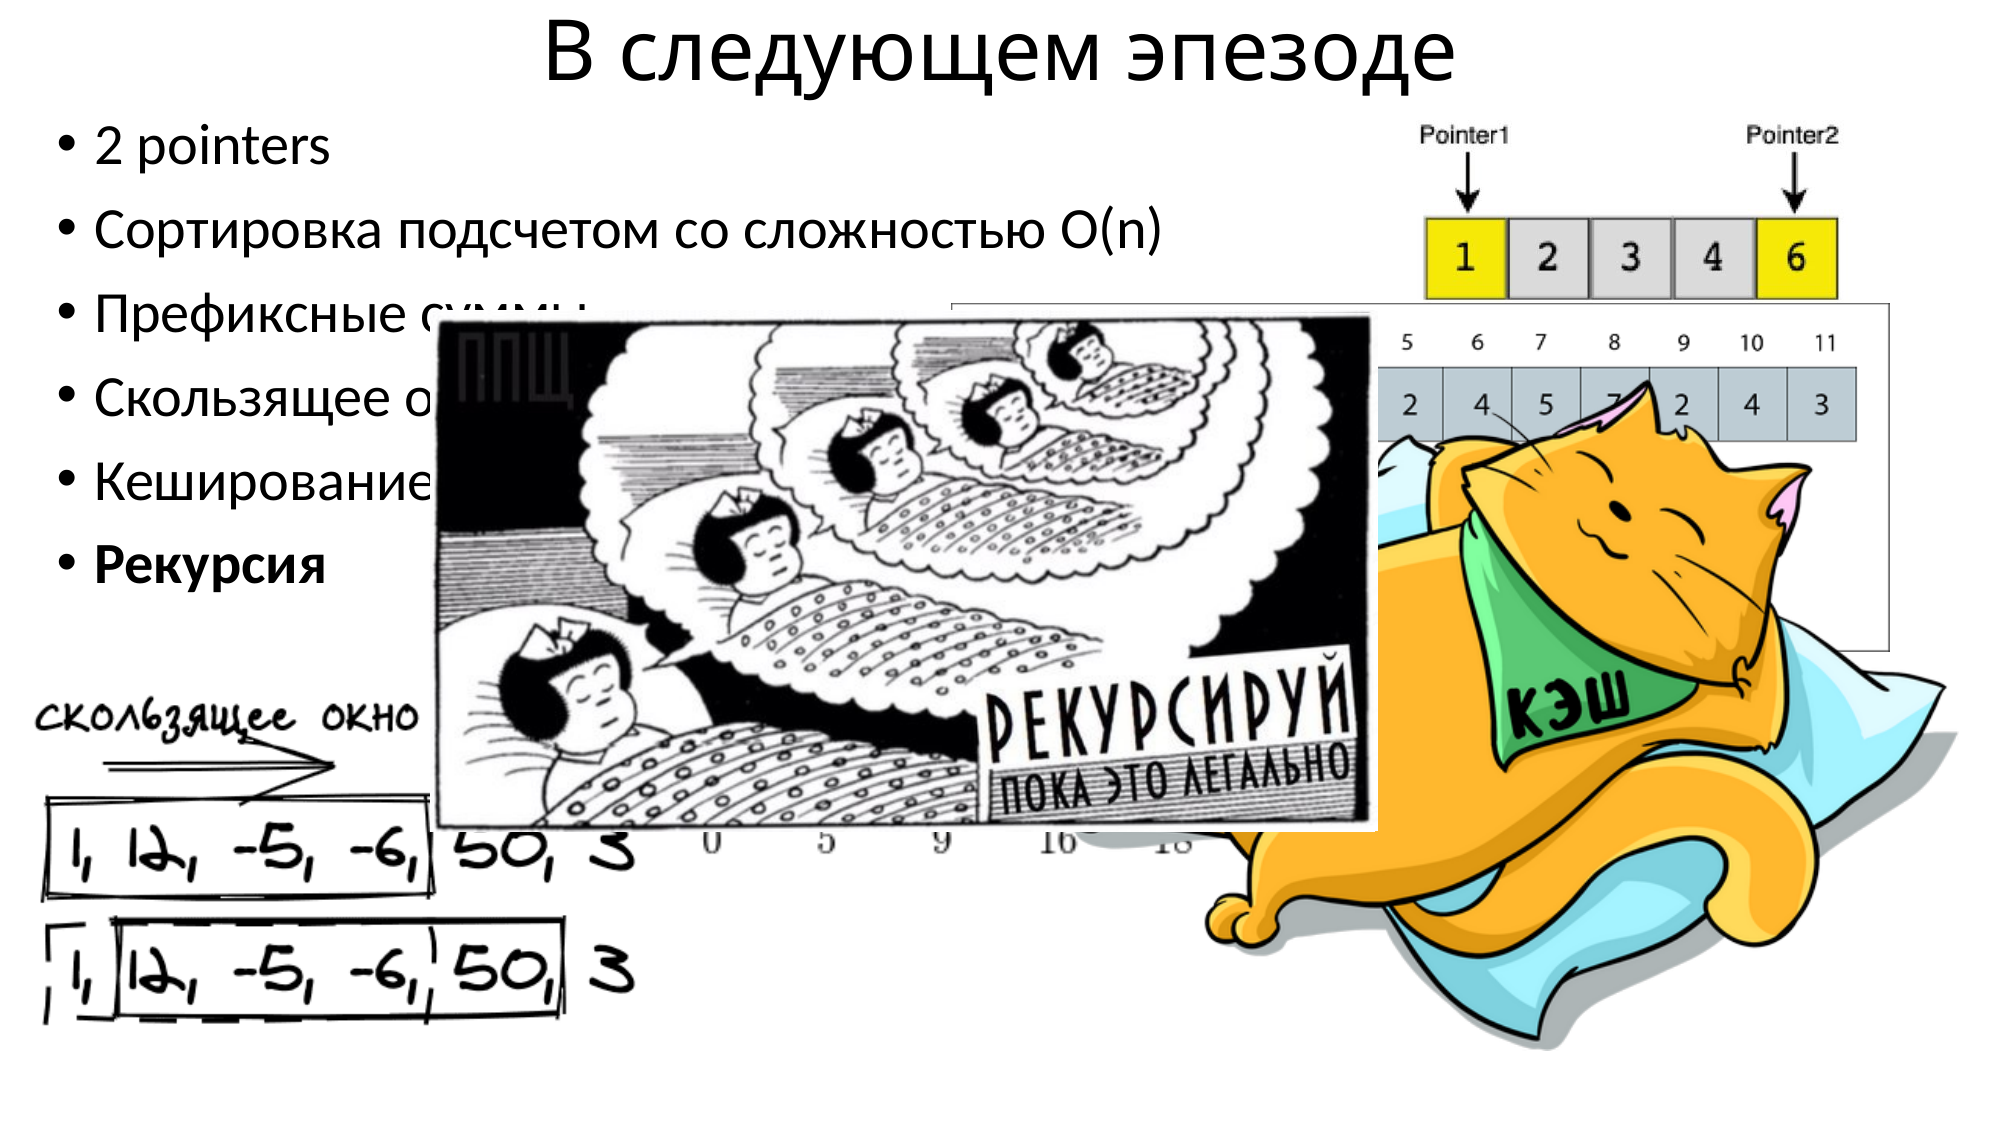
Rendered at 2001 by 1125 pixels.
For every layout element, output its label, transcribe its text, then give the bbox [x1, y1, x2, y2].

text_box В следующем эпезоде [0, 0, 2000, 107]
list 2 pointers Сортировка подсчетом со сложностью O(n) Префиксные суммы Скользящее окно Кеширование Рекурсия [41, 106, 1274, 657]
picture [5, 105, 1984, 1052]
